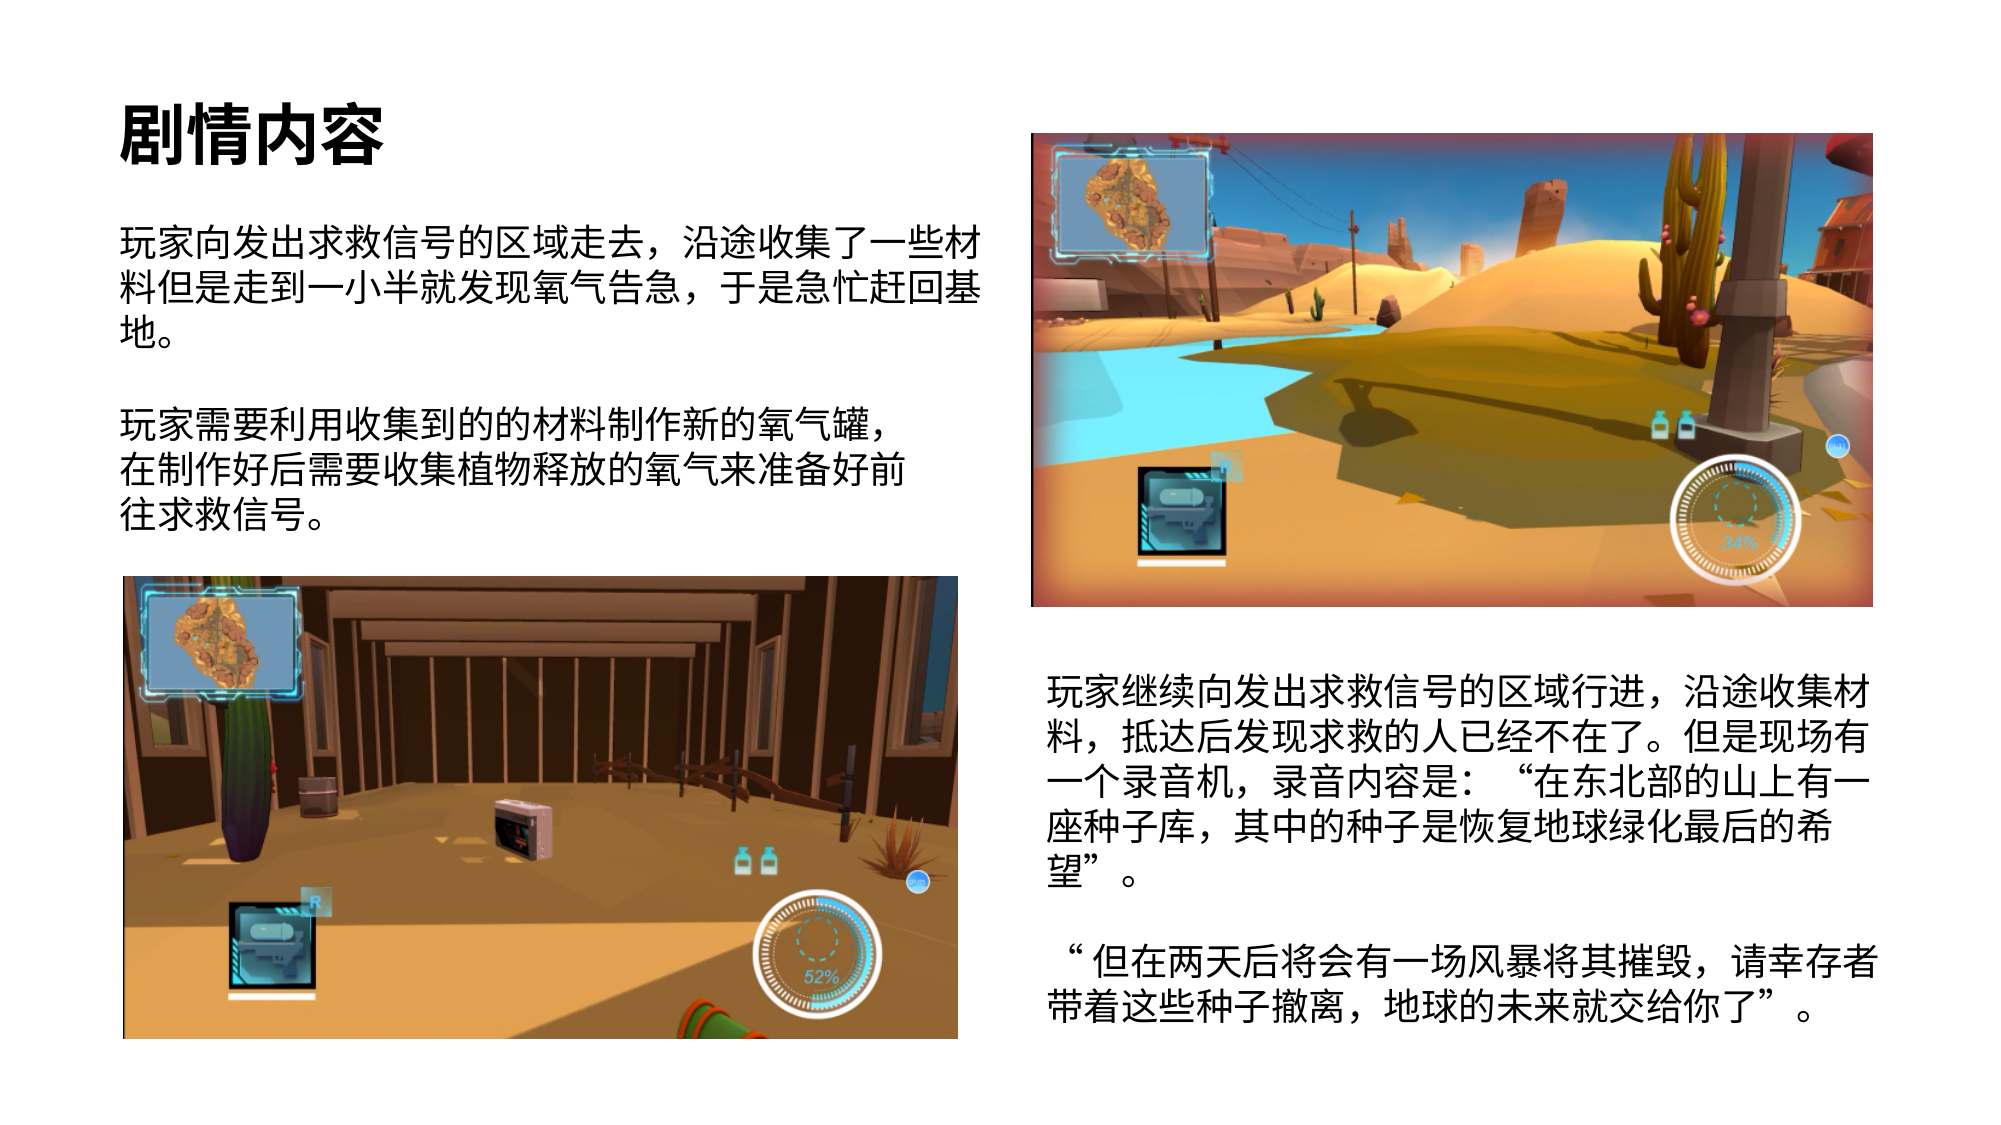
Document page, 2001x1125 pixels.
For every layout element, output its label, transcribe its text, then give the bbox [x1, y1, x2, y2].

text_box 玩家向发出求救信号的区域走去，沿途收集了一些材料但是走到一小半就发现氧气告急，于是急忙赶回基地。 [105, 211, 1015, 362]
picture [123, 576, 958, 1039]
picture [1031, 133, 1873, 607]
text_box 玩家继续向发出求救信号的区域行进，沿途收集材料，抵达后发现求救的人已经不在了。但是现场有一个录音机，录音内容是：“在东北部的山上有一座种子库，其中的种子是恢复地球绿化最后的希望”。 “但在两天后将会有一场风暴将其摧毁，请幸存者带着这些种子撤离，地球的未来就交给你了”。 [1031, 660, 1907, 1036]
text_box 剧情内容 [105, 85, 1129, 180]
text_box 玩家需要利用收集到的的材料制作新的氧气罐，在制作好后需要收集植物释放的氧气来准备好前往求救信号。 [105, 394, 939, 544]
